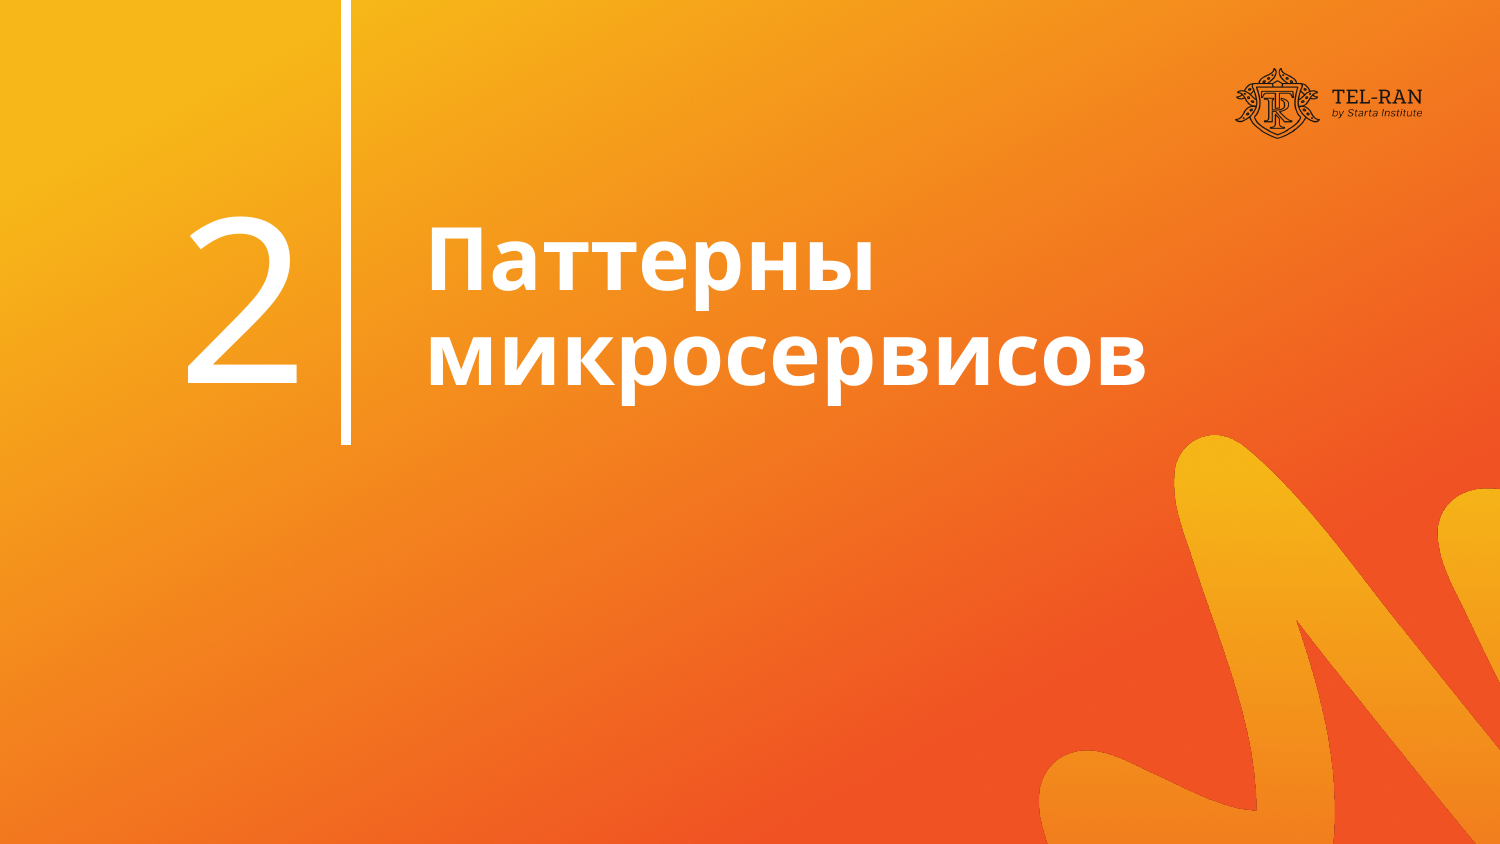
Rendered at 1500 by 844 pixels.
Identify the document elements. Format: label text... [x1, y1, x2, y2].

subtitle Паттерны микросервисов [409, 200, 1415, 720]
picture [0, 0, 1500, 844]
title 2 [21, 138, 324, 445]
